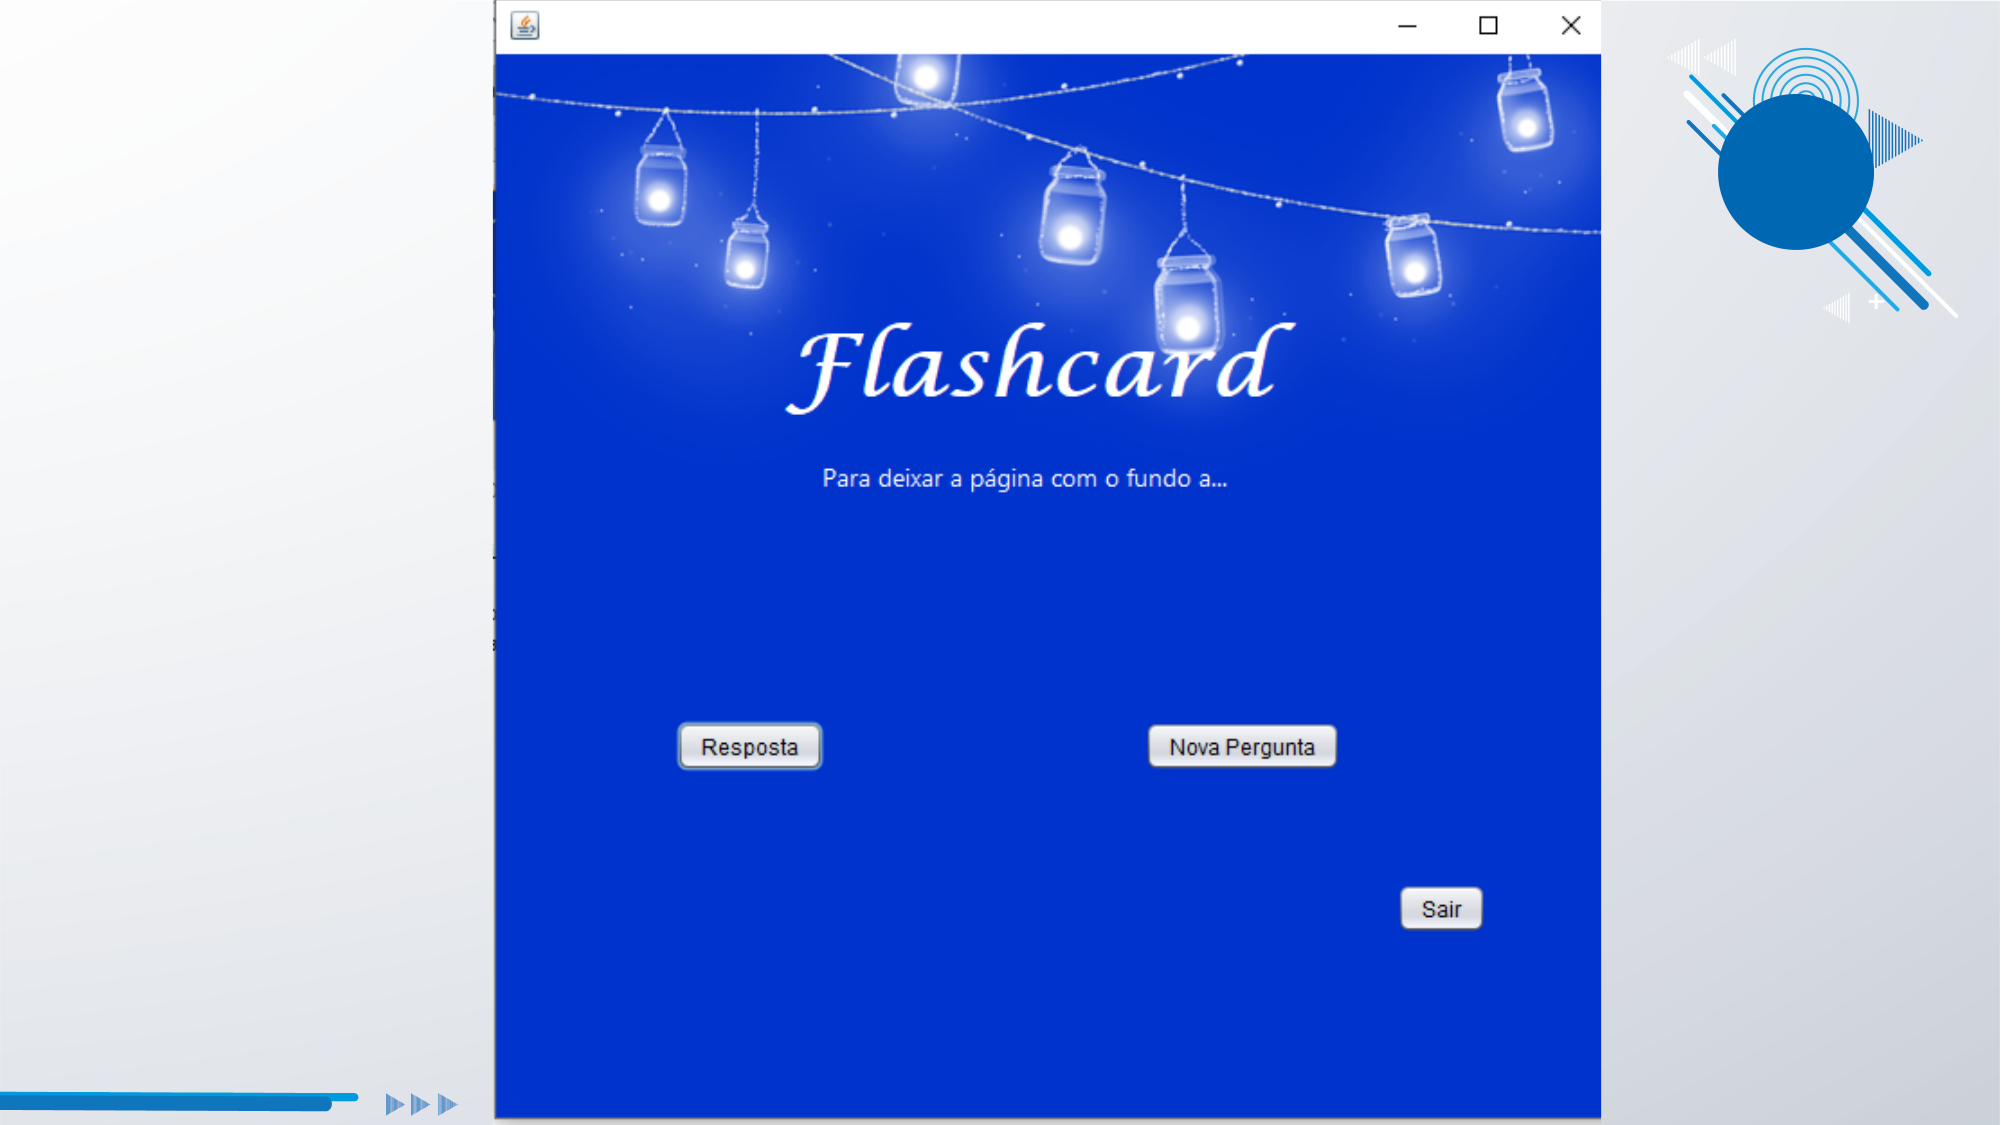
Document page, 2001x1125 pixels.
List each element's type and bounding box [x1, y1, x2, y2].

list [492, 0, 1602, 1125]
picture [1602, 0, 2000, 1125]
picture [0, 0, 492, 1125]
